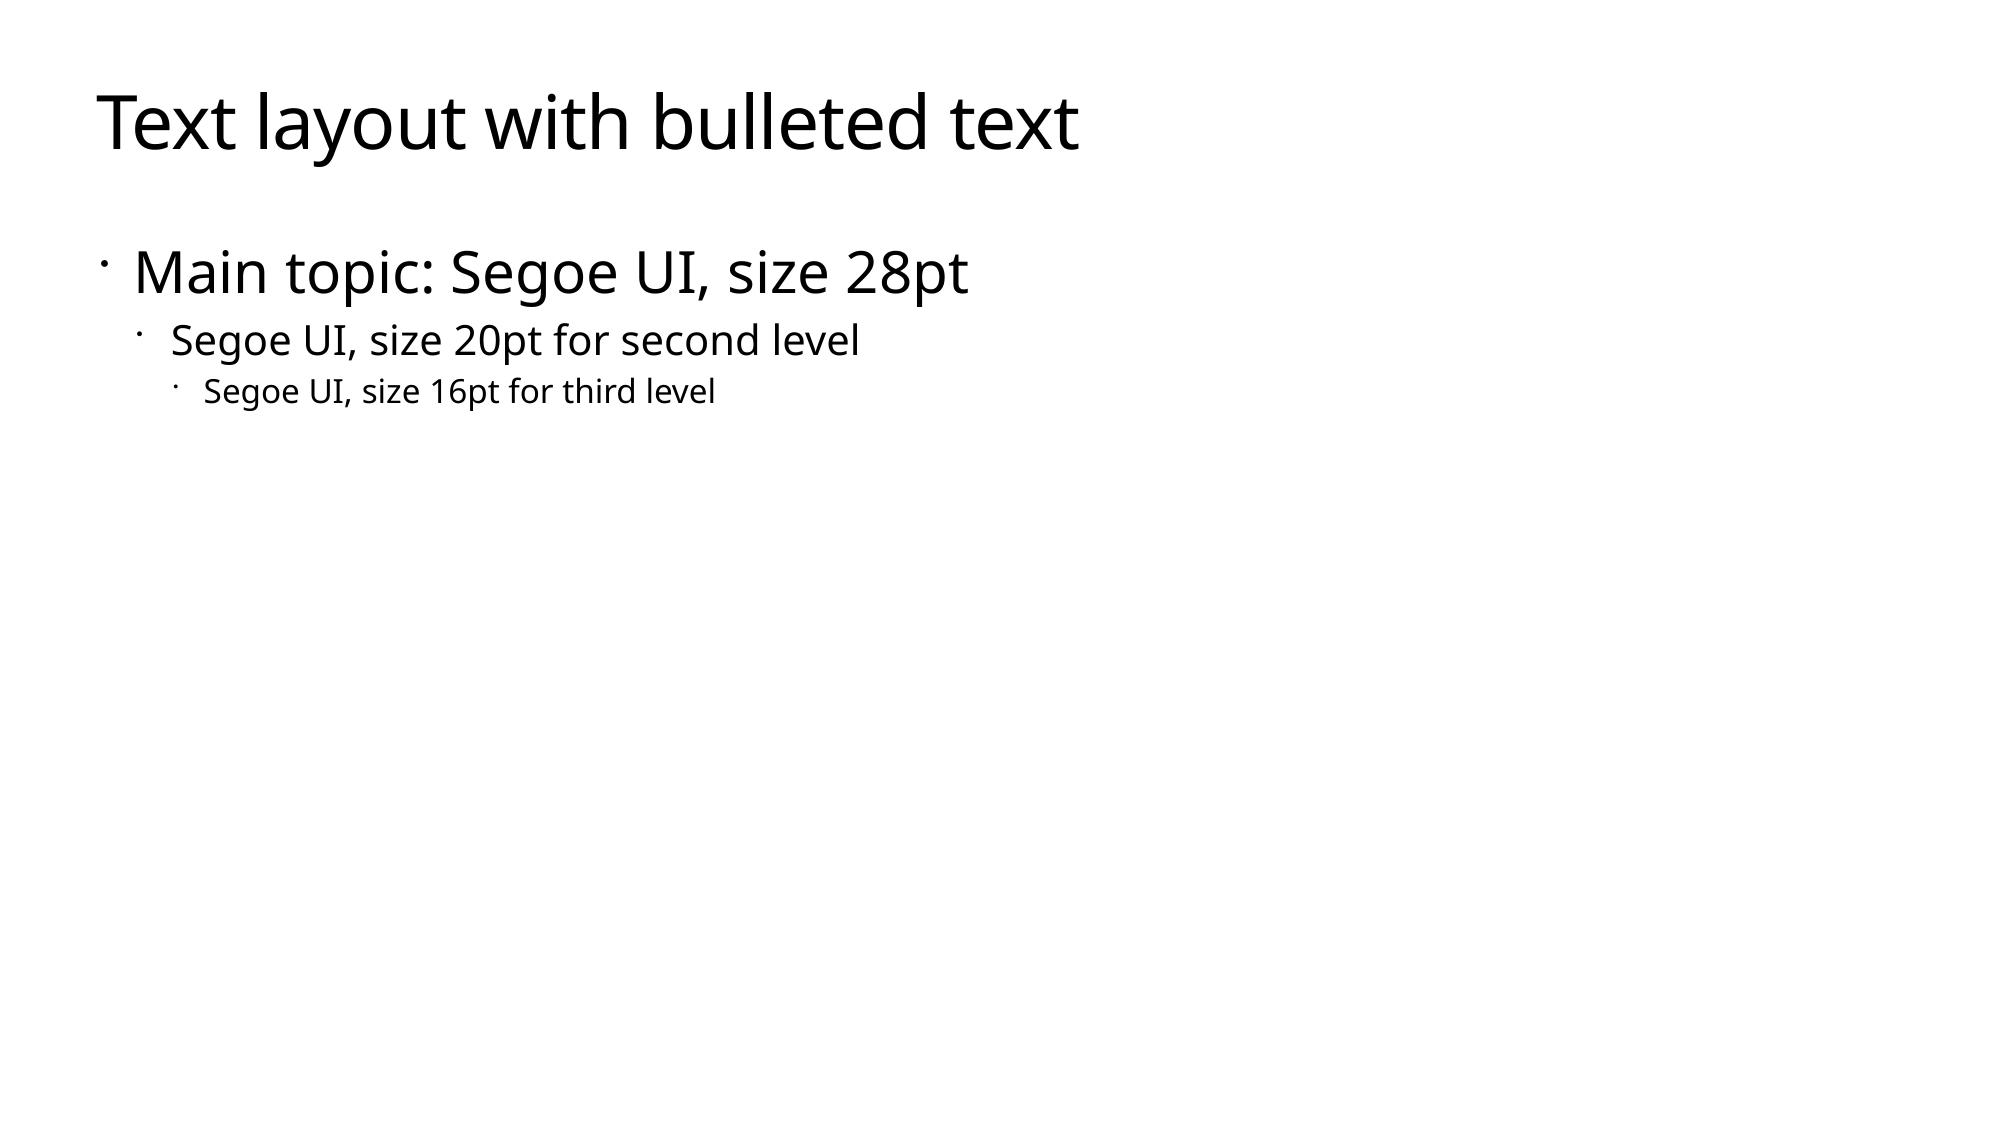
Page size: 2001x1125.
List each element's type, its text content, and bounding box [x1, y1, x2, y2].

title Text layout with bulleted text [96, 75, 1904, 166]
list Main topic: Segoe UI, size 28pt Segoe UI, size 20pt for second level Segoe UI, size 16pt for third level [95, 235, 1904, 1029]
